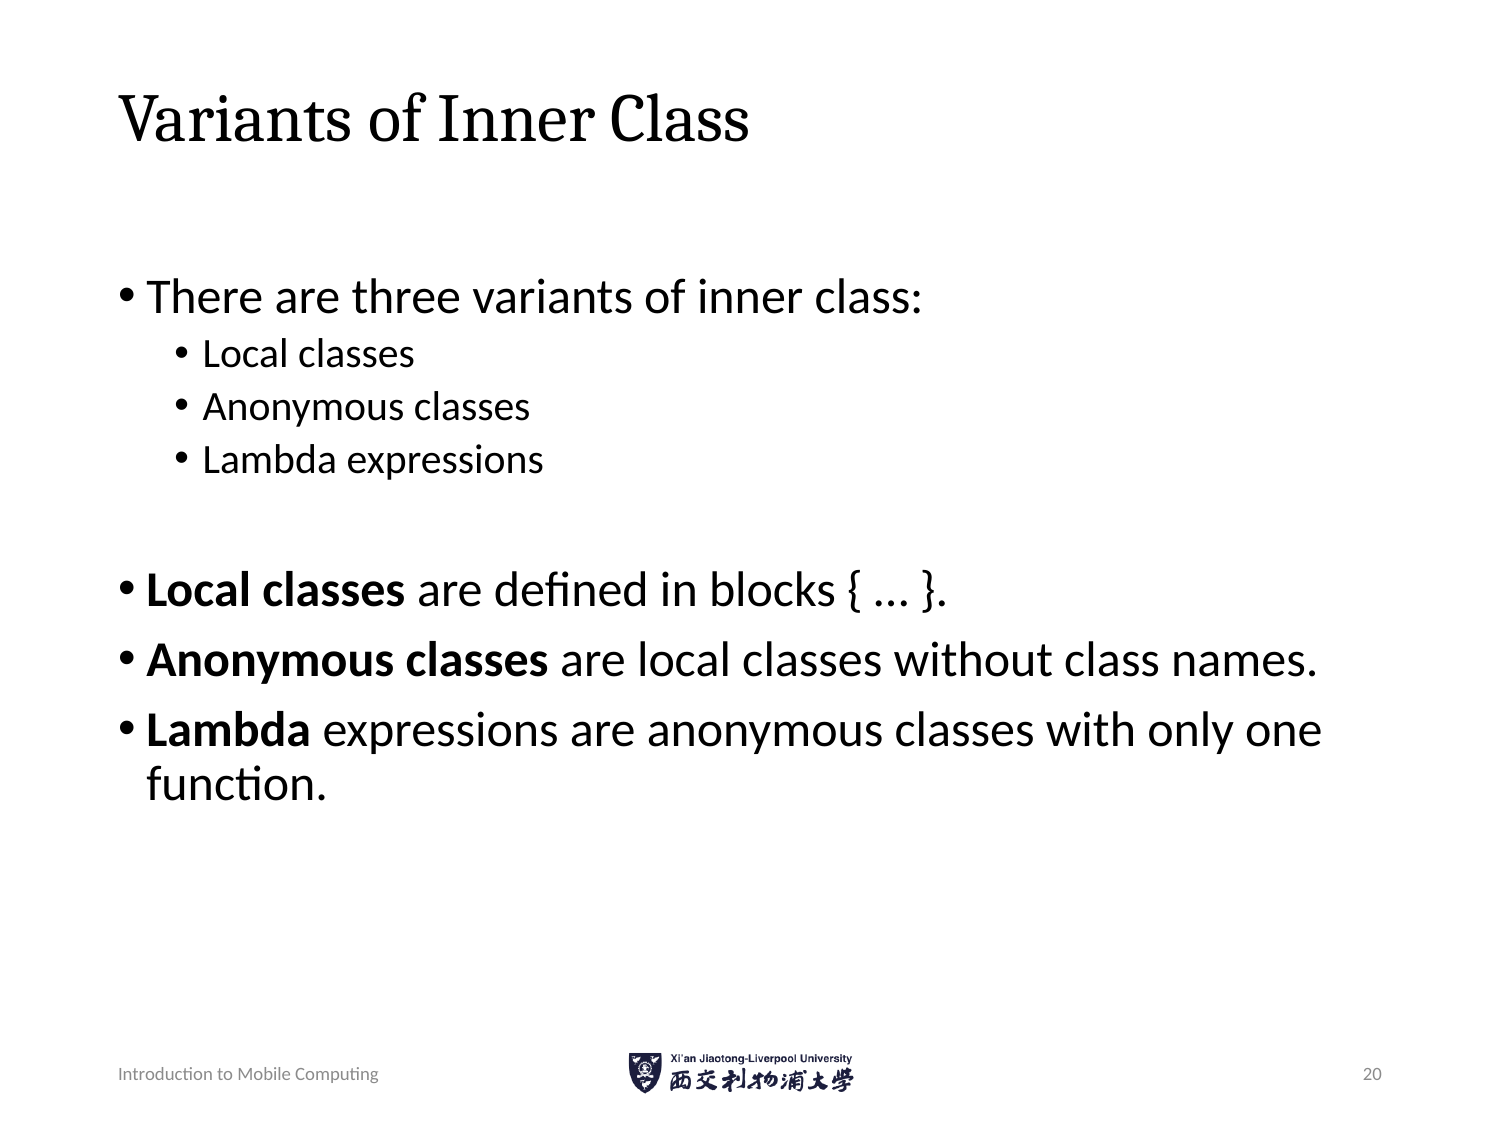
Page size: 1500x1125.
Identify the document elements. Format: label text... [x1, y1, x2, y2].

slide_number Introduction to Mobile Computing [103, 1042, 441, 1103]
list There are three variants of inner class: Local classes Anonymous classes Lambda expressions Local classes are defined in blocks { … }. Anonymous classes are local classes without class names. Lambda expressions are anonymous classes with only one function. [103, 206, 1397, 1014]
picture [625, 1049, 857, 1096]
slide_number 20 [1059, 1042, 1397, 1103]
title Variants of Inner Class [103, 59, 1397, 178]
